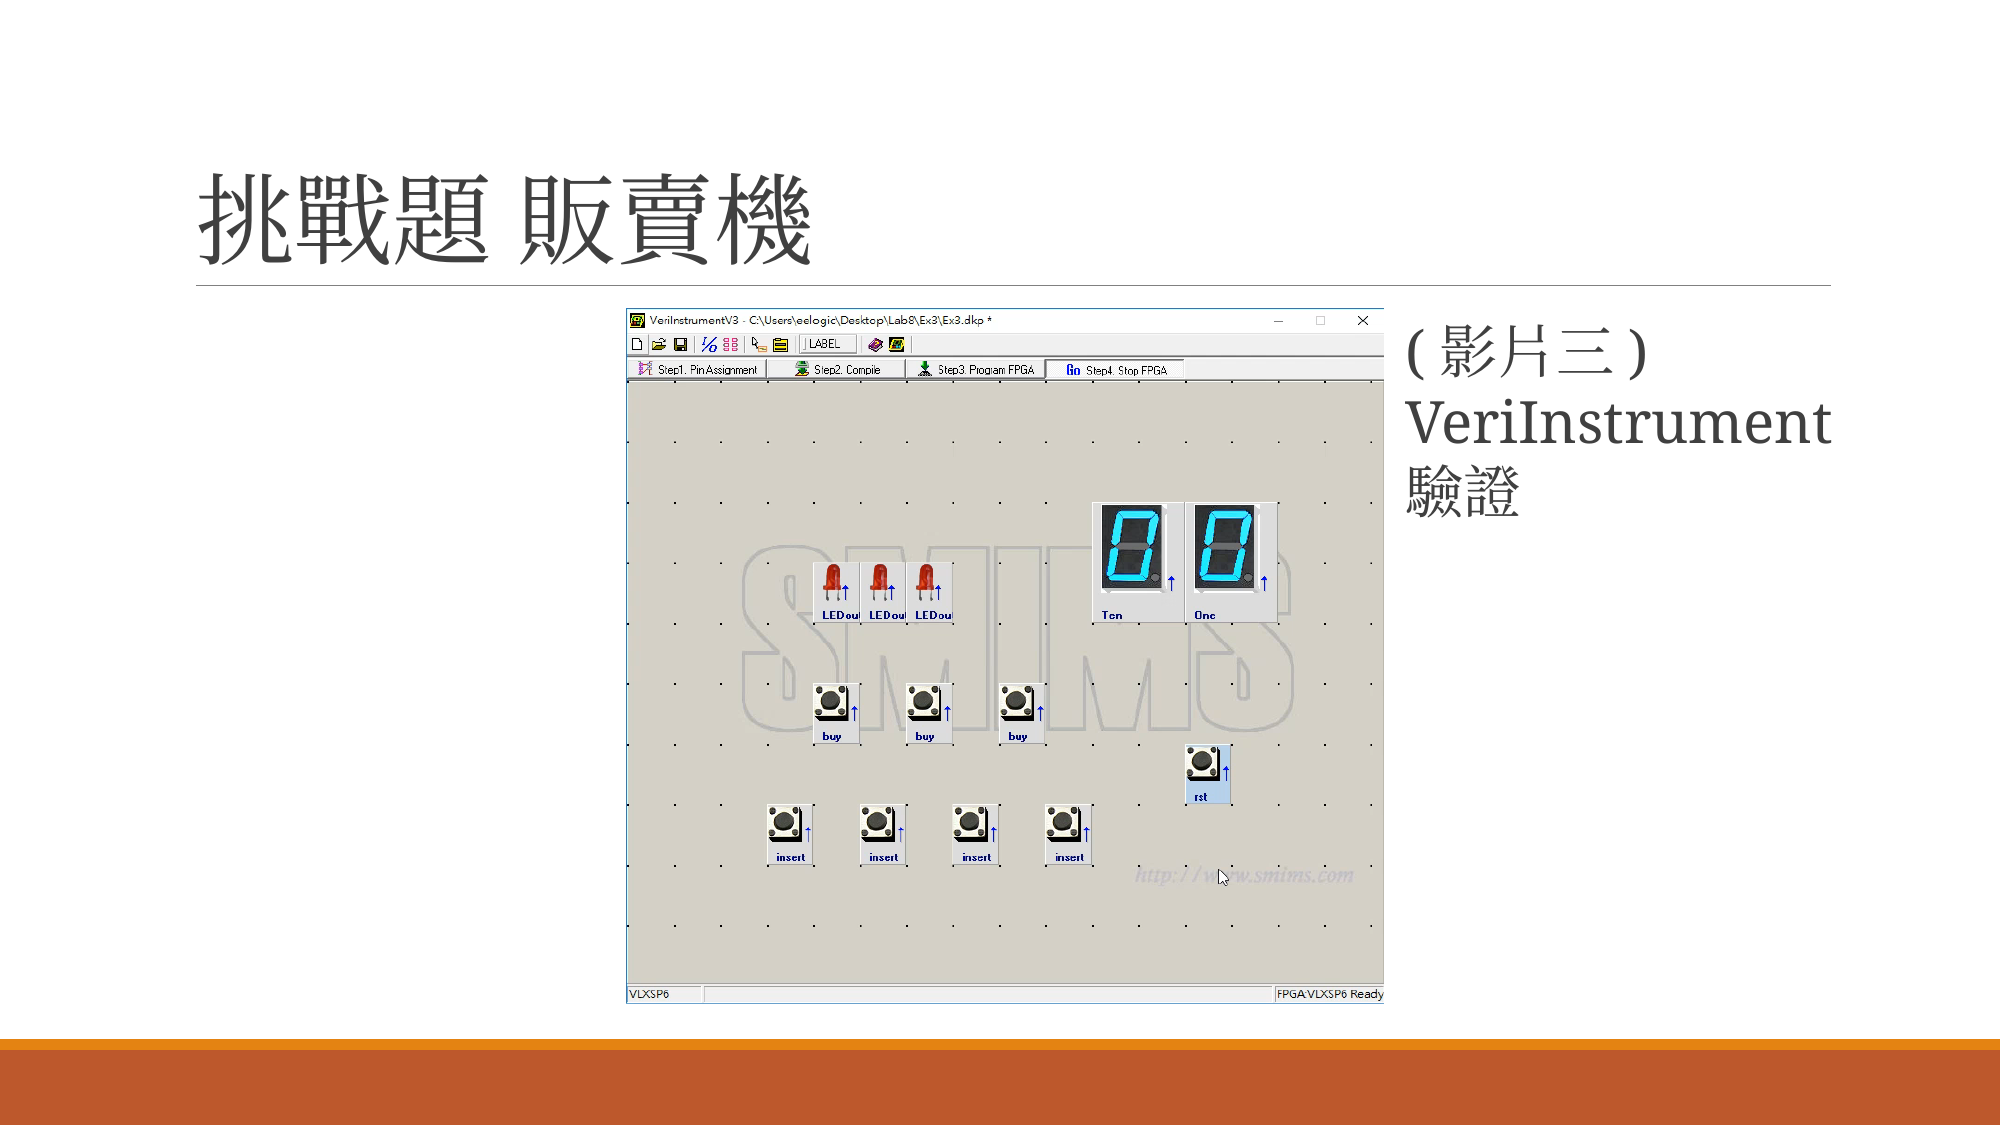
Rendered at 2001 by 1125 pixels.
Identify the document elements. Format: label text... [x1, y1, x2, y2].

text_box (影片三) VeriInstrument 驗證 [1391, 307, 2000, 533]
title 挑戰題 販賣機 [180, 47, 1830, 285]
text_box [624, 307, 1386, 1005]
